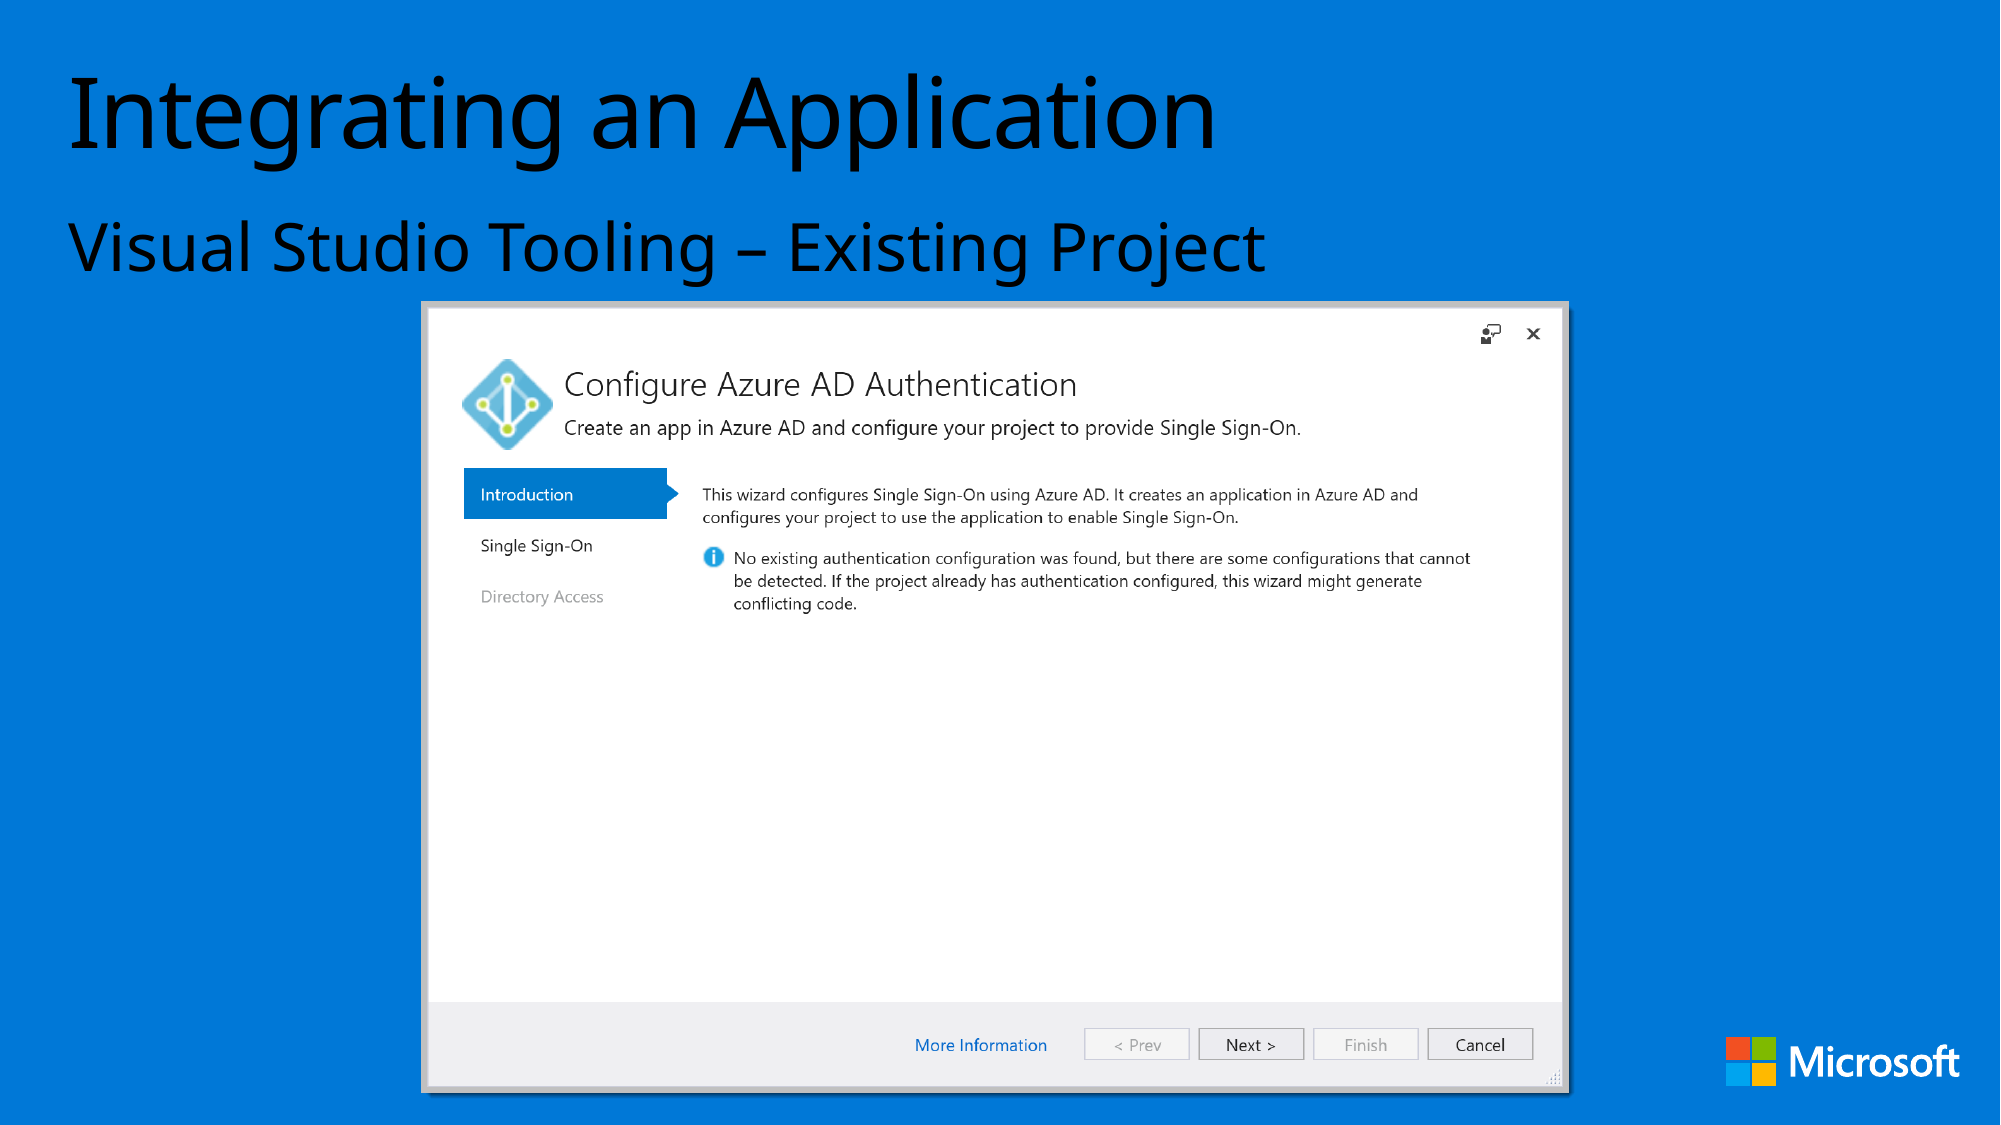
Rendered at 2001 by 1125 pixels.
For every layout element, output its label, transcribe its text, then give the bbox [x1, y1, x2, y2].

picture [421, 301, 1579, 1103]
title Integrating an Application [45, 48, 1996, 198]
list Visual Studio Tooling – Existing Project [45, 198, 1996, 302]
